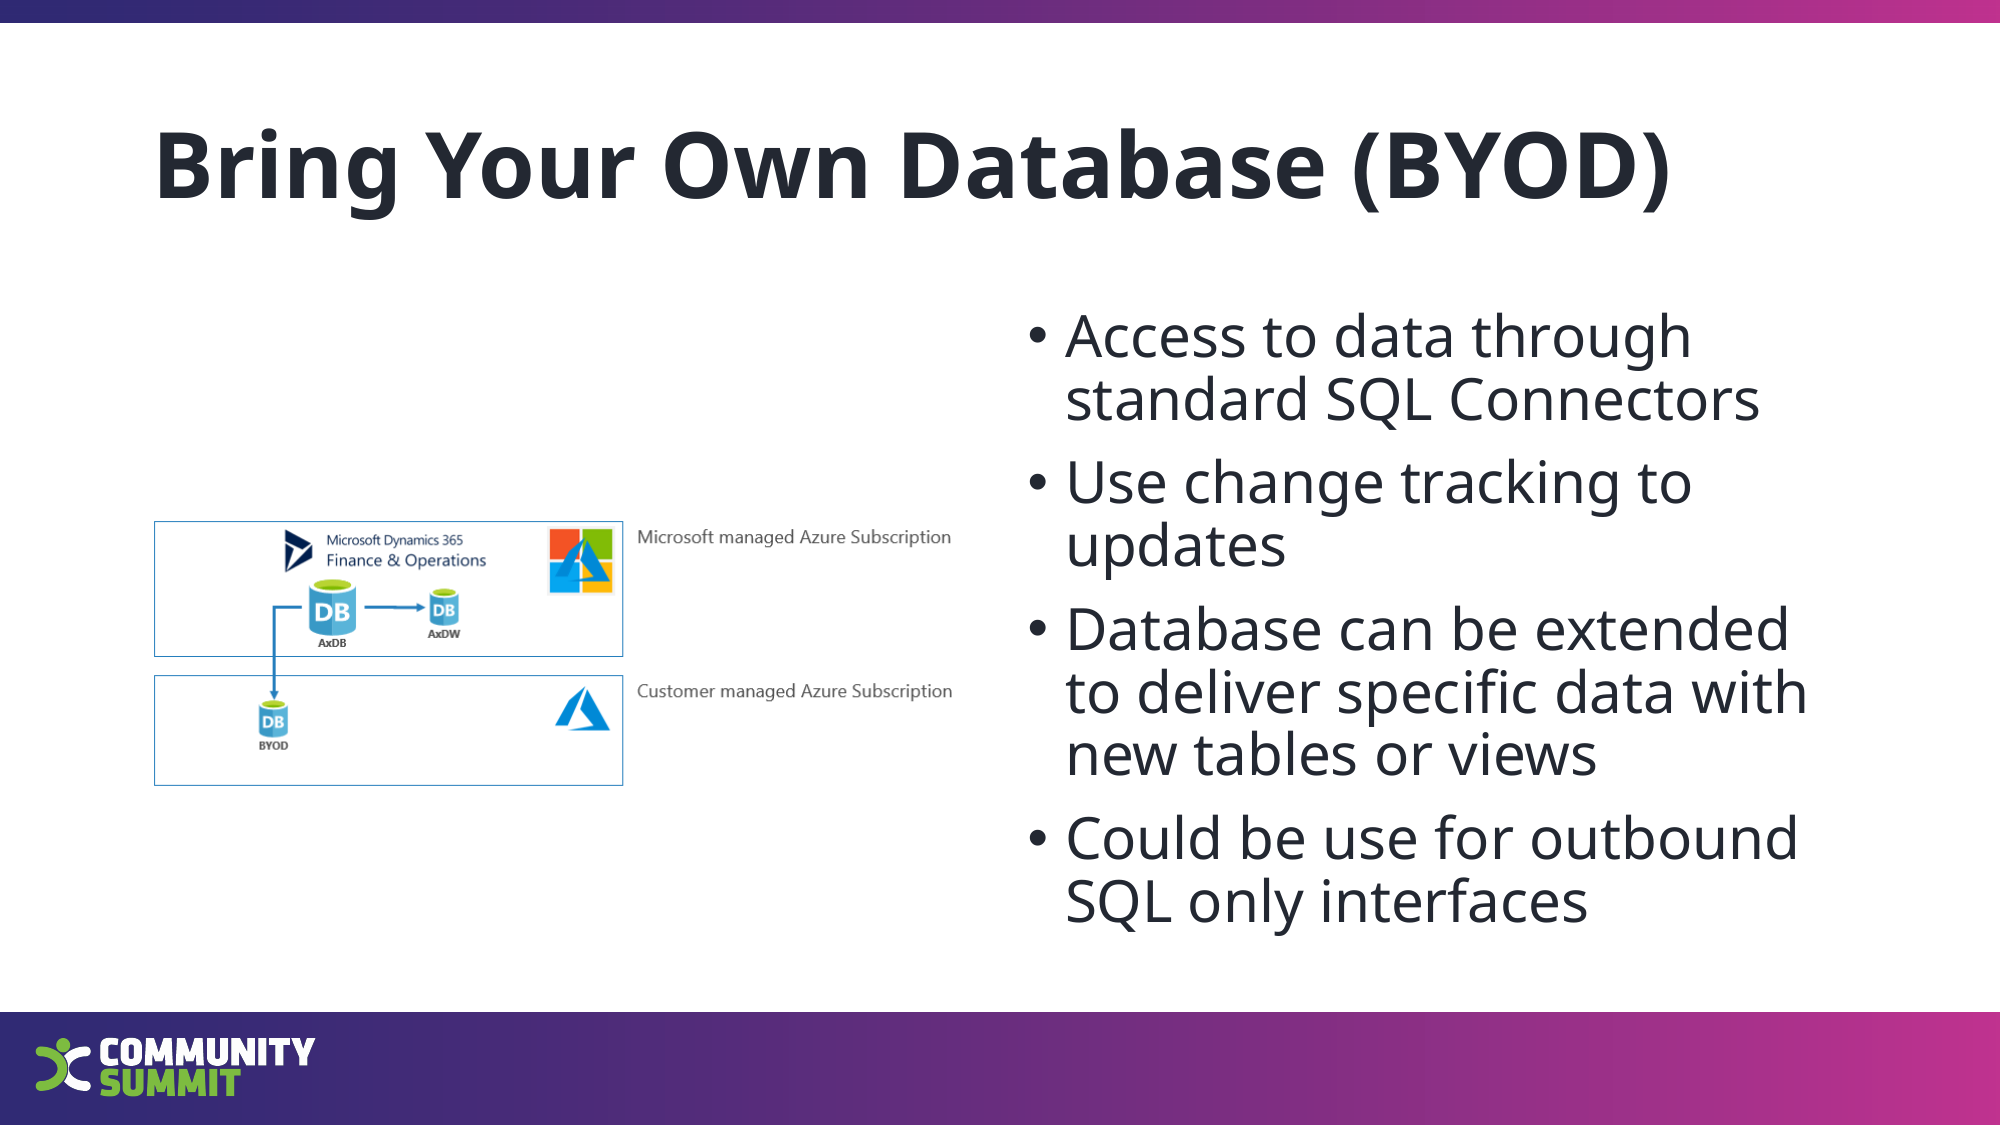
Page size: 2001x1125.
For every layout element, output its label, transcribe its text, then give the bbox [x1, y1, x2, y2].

picture [0, 1012, 2000, 1125]
list Access to data through standard SQL Connectors Use change tracking to updates Database can be extended to deliver specific data with new tables or views Could be use for outbound SQL only interfaces [1012, 299, 1863, 1014]
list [137, 507, 988, 805]
picture [0, 0, 2000, 23]
title Bring Your Own Database (BYOD) [137, 59, 1863, 278]
